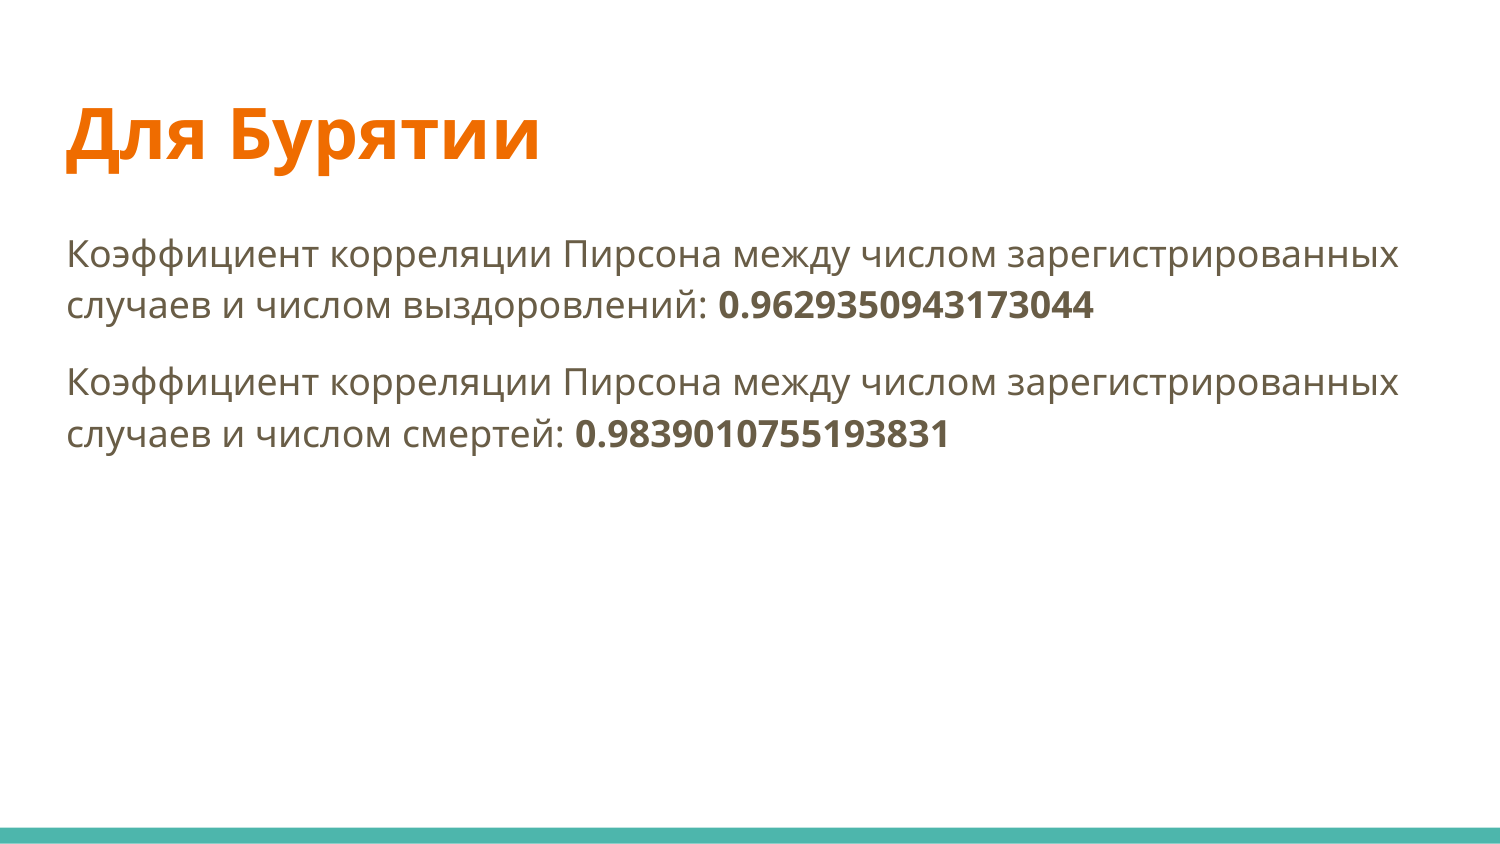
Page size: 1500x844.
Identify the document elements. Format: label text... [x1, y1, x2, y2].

list Коэффициент корреляции Пирсона между числом зарегистрированных случаев и числом выздоровлений: 0.9629350943173044 Коэффициент корреляции Пирсона между числом зарегистрированных случаев и числом смертей: 0.9839010755193831 [51, 207, 1449, 750]
title Для Бурятии [51, 72, 1449, 189]
